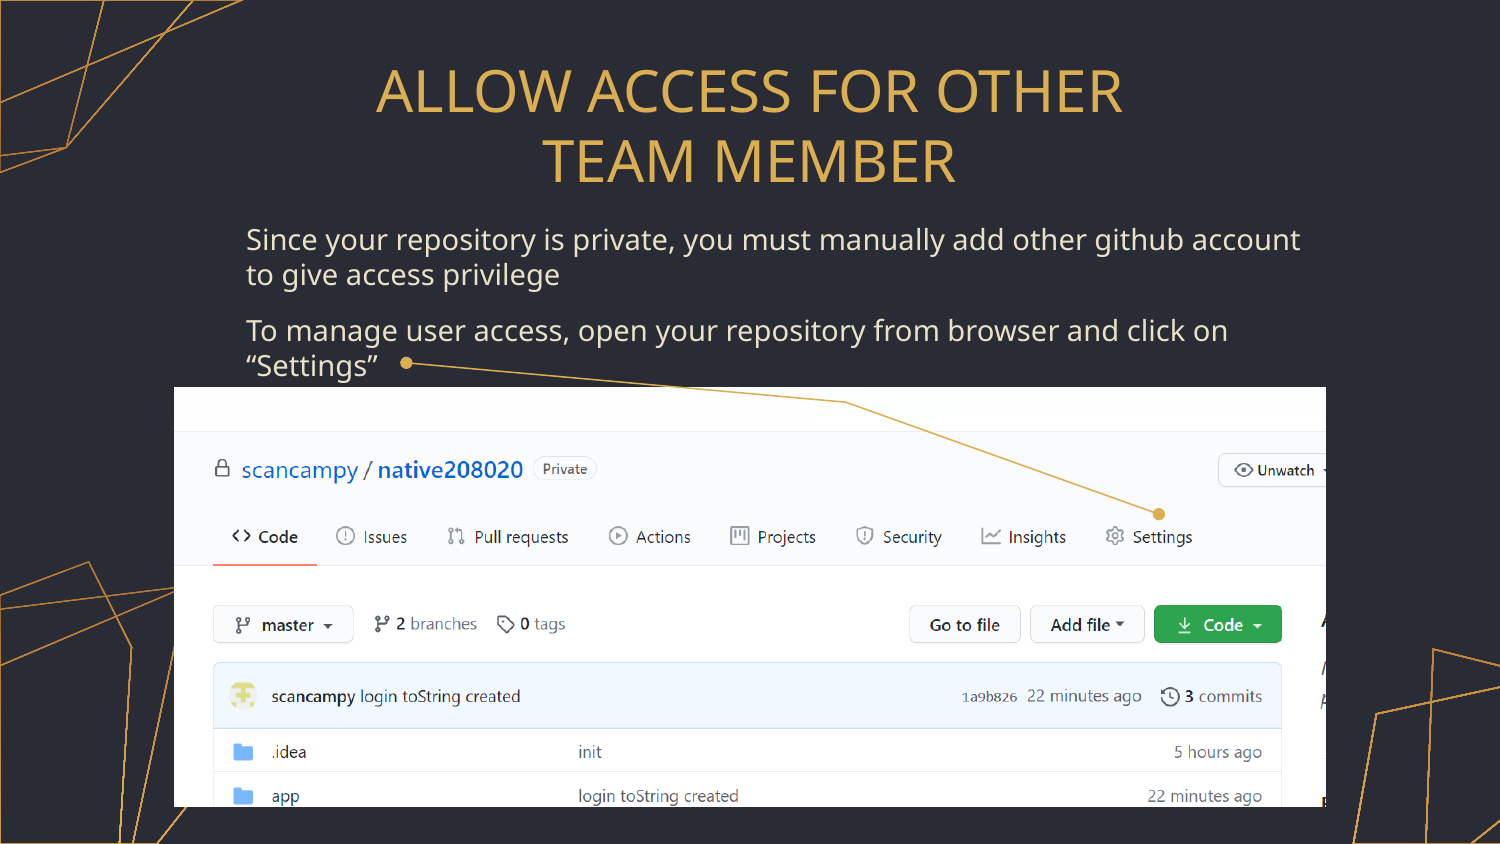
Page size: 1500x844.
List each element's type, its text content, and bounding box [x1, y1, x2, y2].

list Since your repository is private, you must manually add other github account to give access privilege To manage user access, open your repository from browser and click on “Settings” [231, 204, 1326, 387]
picture [174, 387, 1326, 807]
title ALLOW ACCESS FOR OTHER TEAM MEMBER [327, 88, 1173, 160]
text_box [400, 356, 667, 386]
